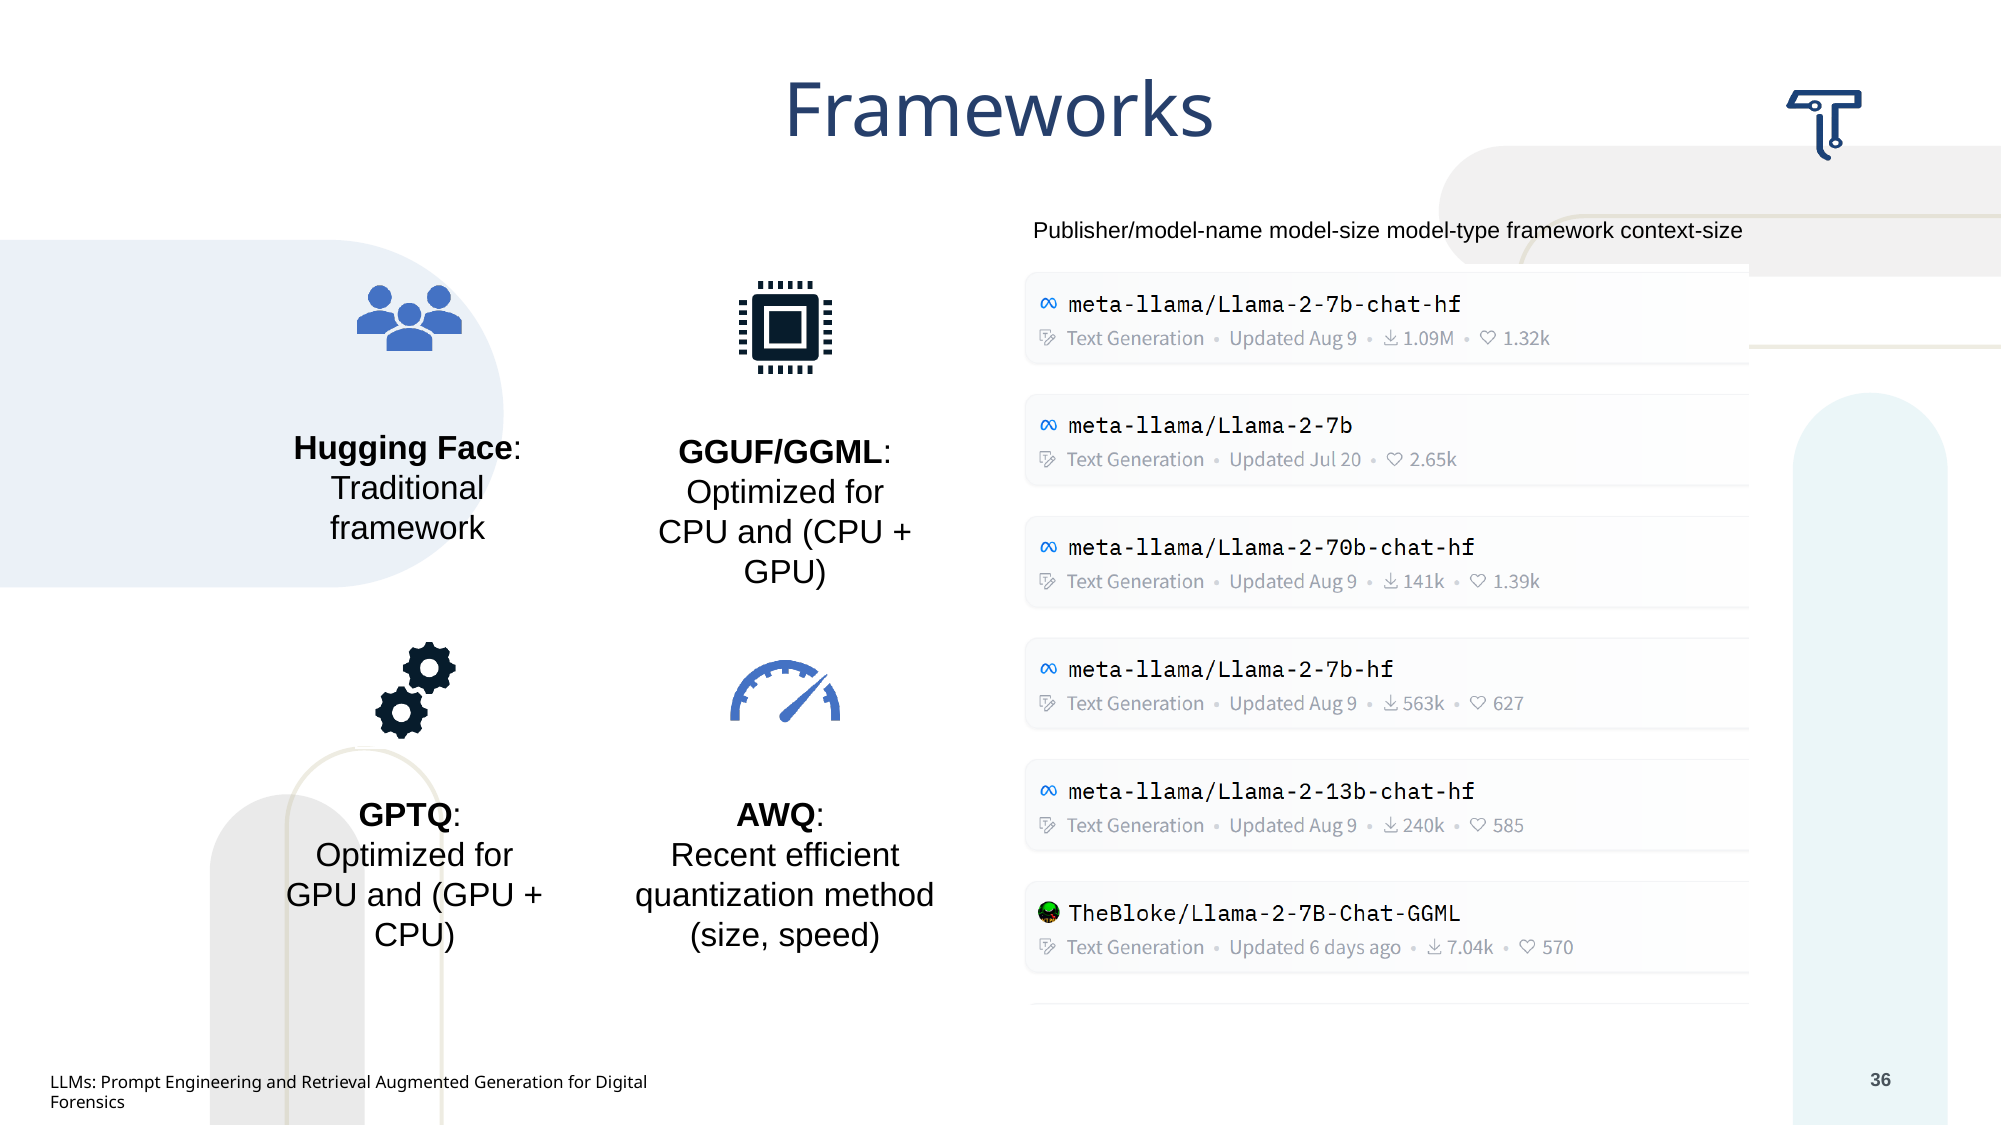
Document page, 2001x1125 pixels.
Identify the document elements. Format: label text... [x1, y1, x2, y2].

text_box Publisher/model-name model-size model-type framework context-size [1018, 208, 1972, 251]
picture [1750, 65, 1897, 185]
picture [999, 264, 1749, 1005]
footer LLMs: Prompt Engineering and Retrieval Augmented Generation for Digital Forensics [35, 1064, 674, 1108]
text_box Frameworks [438, 32, 1562, 193]
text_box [221, 237, 1044, 961]
